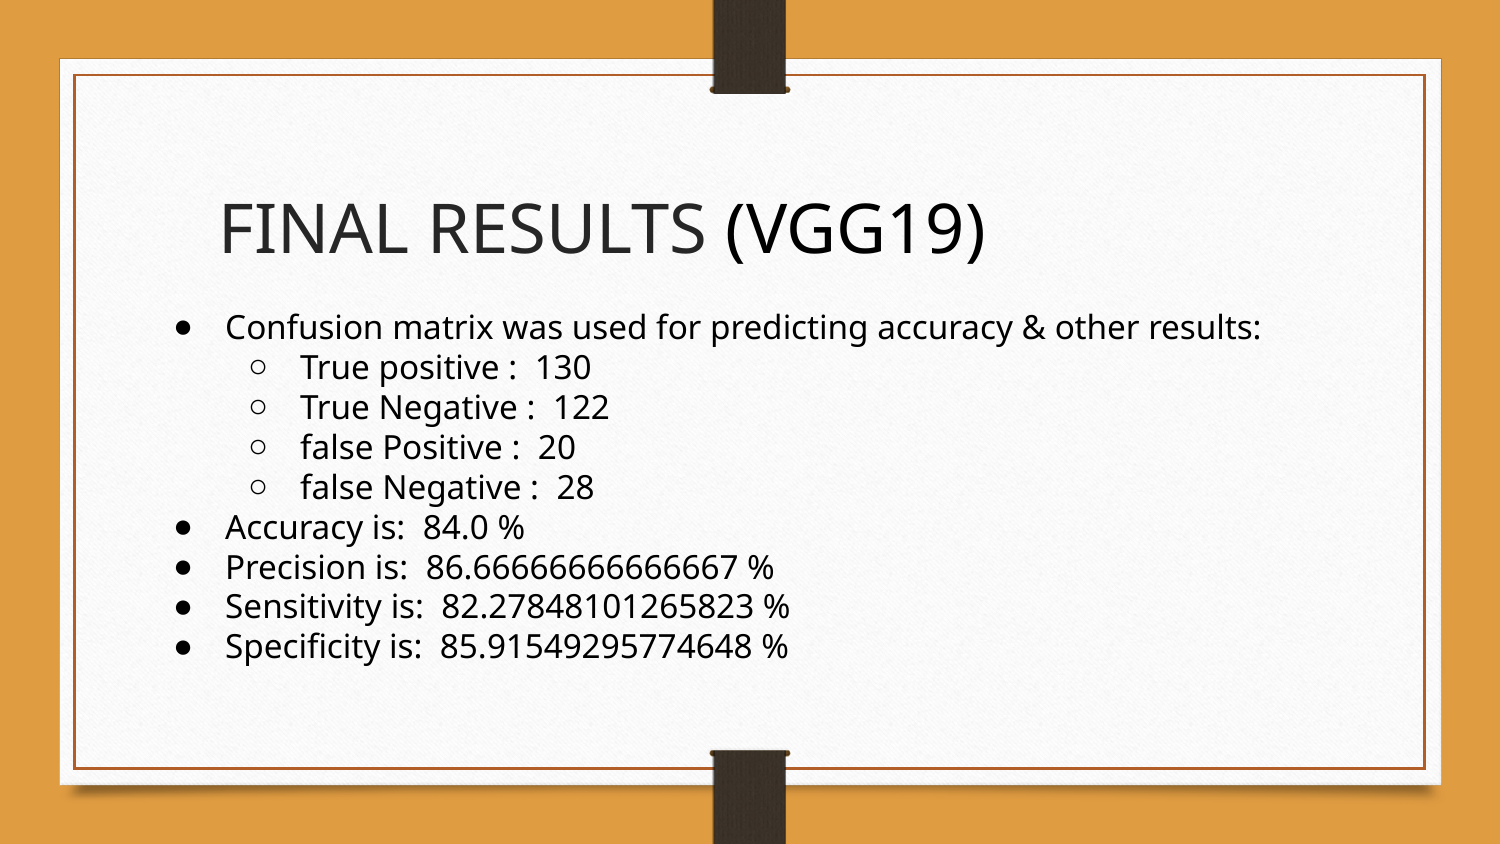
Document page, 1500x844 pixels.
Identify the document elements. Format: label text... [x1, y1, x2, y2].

picture [712, 0, 1500, 844]
subtitle Confusion matrix was used for predicting accuracy & other results: True positive : 130 True Negative : 122 false Positive : 20 false Negative : 28 Accuracy is: 84.0 % Precision is: 86.66666666666667 % Sensitivity is: 82.27848101265823 % Specificity is: 85.91549295774648 % [135, 291, 1439, 799]
picture [0, 0, 711, 844]
picture [76, 76, 1423, 767]
title FINAL RESULTS (VGG19) [203, 37, 1358, 283]
